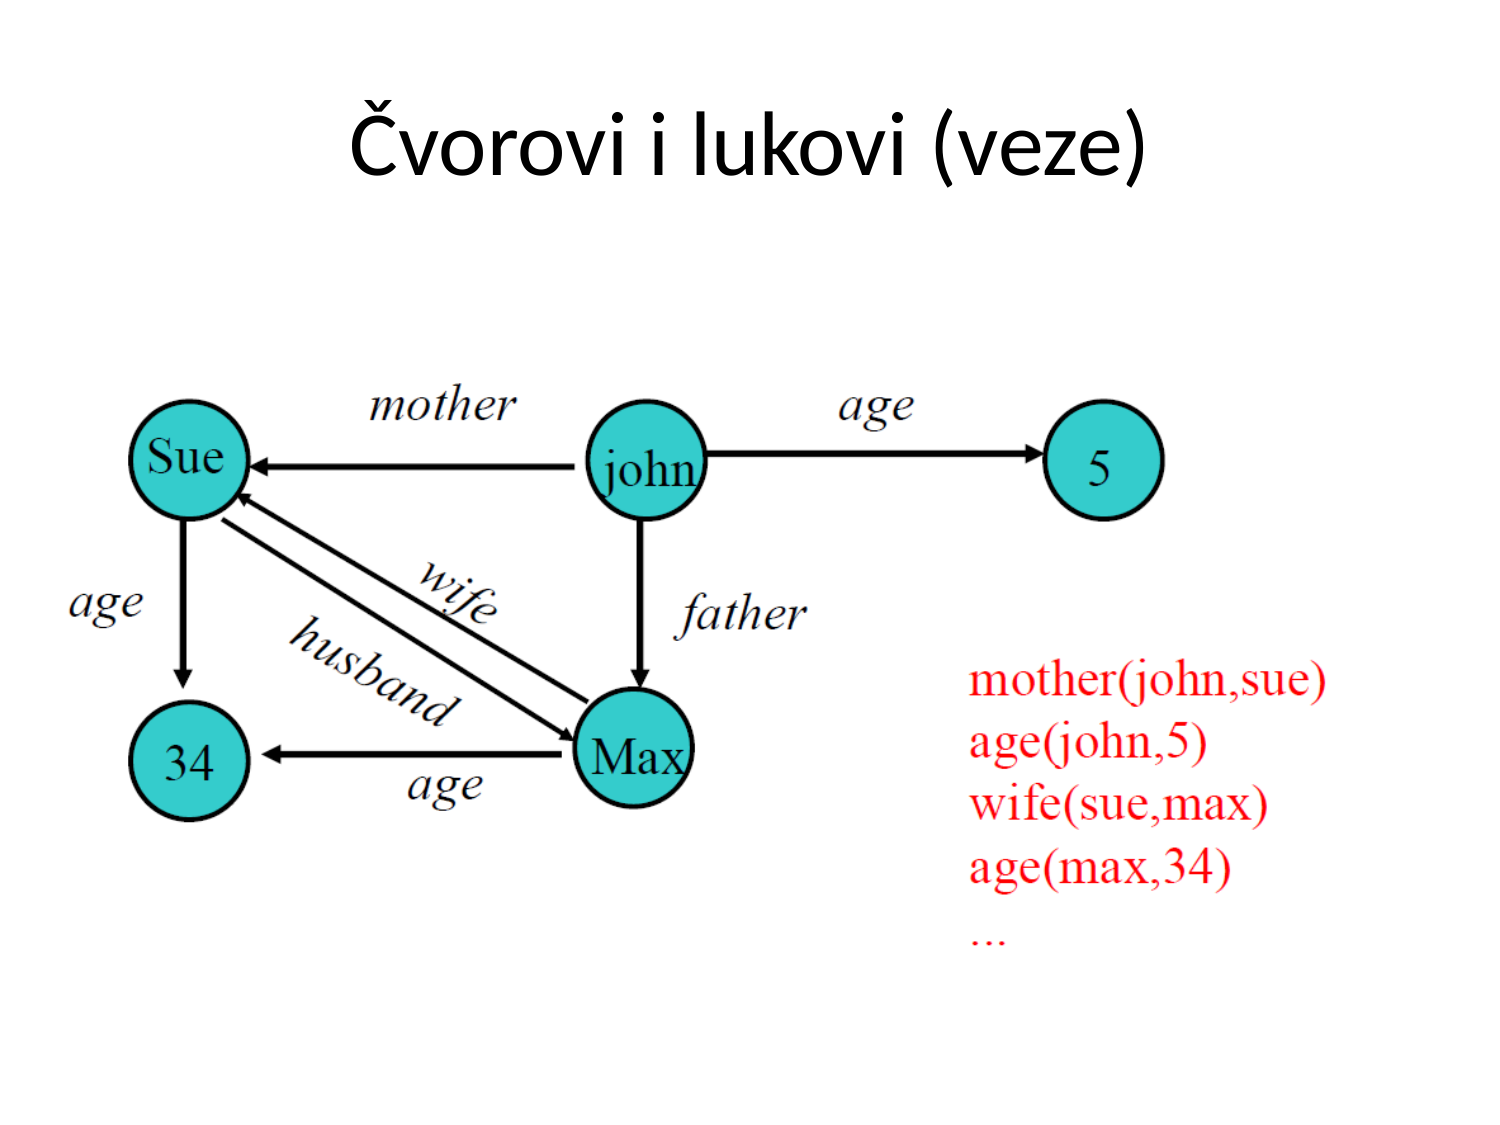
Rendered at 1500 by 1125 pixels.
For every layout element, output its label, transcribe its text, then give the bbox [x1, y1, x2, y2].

title Čvorovi i lukovi (veze) [75, 45, 1425, 233]
picture [37, 287, 1400, 1005]
